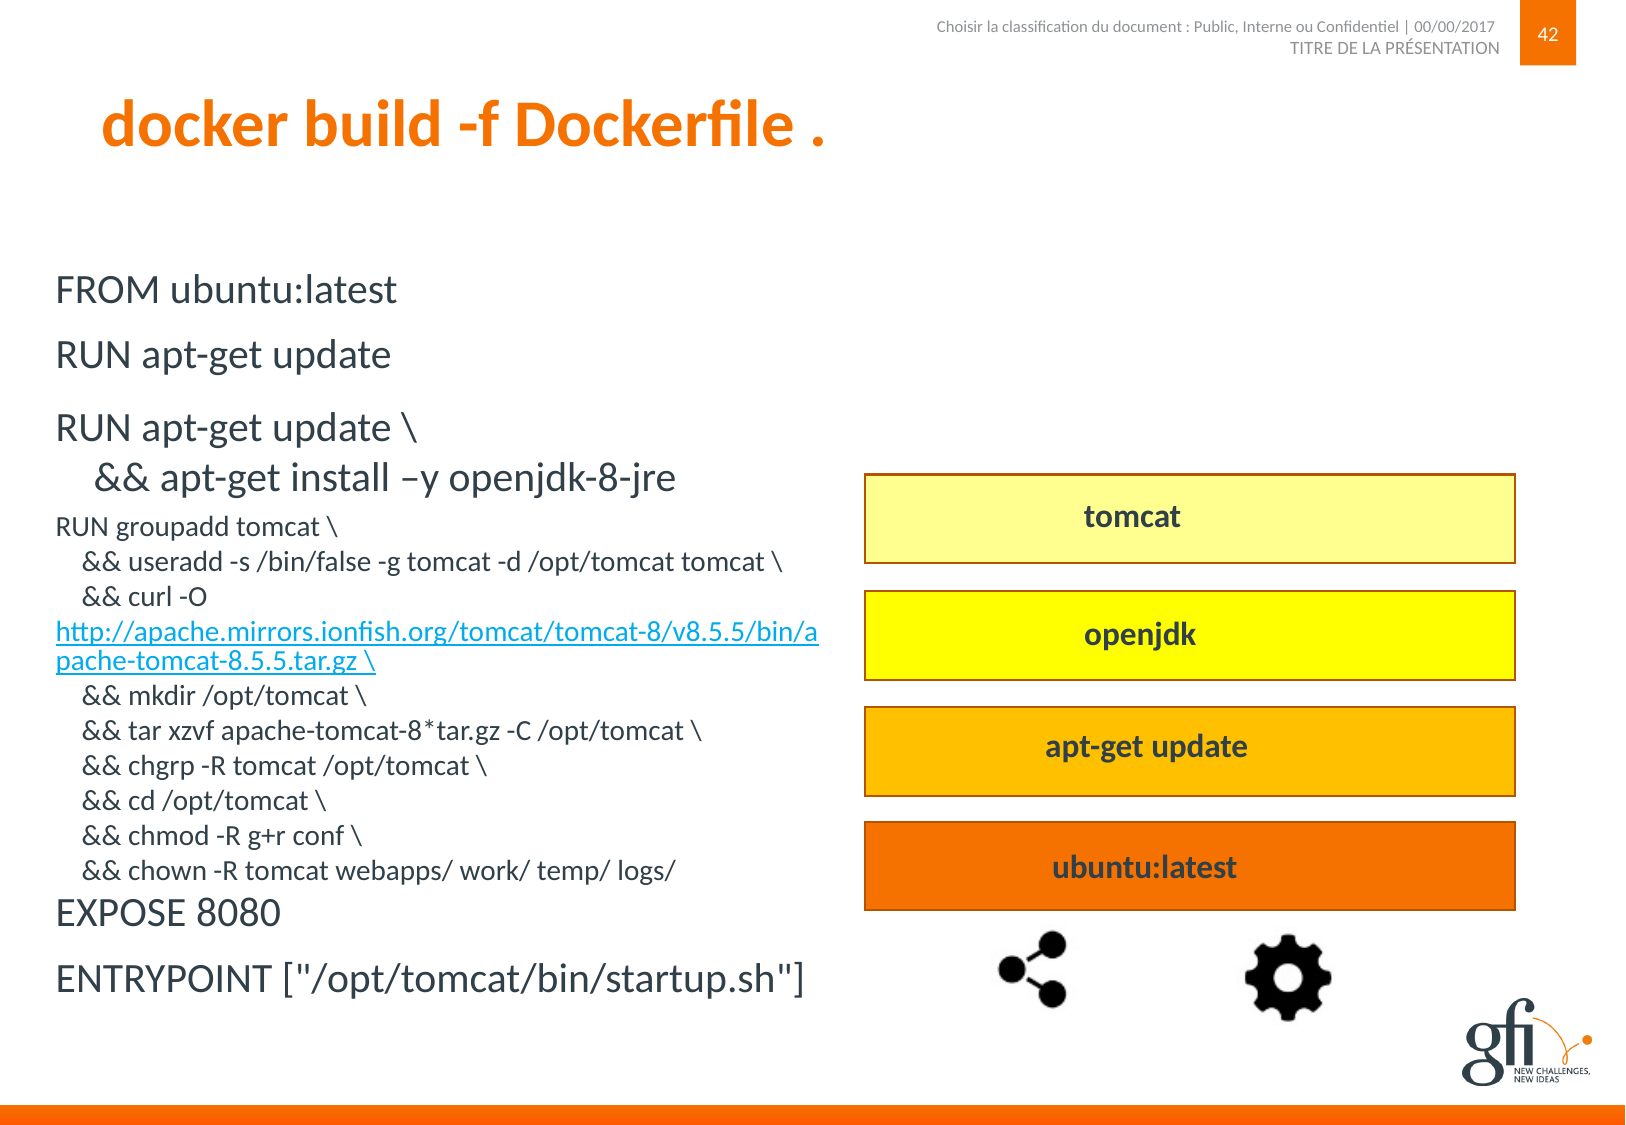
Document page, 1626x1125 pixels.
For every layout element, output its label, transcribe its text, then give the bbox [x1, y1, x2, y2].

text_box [865, 474, 1515, 563]
title docker build -f Dockerfile . [101, 68, 1515, 182]
picture [1236, 926, 1341, 1033]
text_box EXPOSE 8080 [40, 877, 782, 942]
picture [1462, 998, 1592, 1090]
text_box ENTRYPOINT ["/opt/tomcat/bin/startup.sh"] [40, 942, 836, 1008]
slide_number 42 [1520, 0, 1577, 66]
text_box RUN apt-get update [40, 319, 782, 385]
text_box RUN groupadd tomcat \ && useradd -s /bin/false -g tomcat -d /opt/tomcat tomcat \ && curl -O http://apache.mirrors.ionfish.org/tomcat/tomcat-8/v8.5.5/bin/apache-tomcat-8.5.5.tar.gz \ && mkdir /opt/tomcat \ && tar xzvf apache-tomcat-8*tar.gz -C /opt/tomcat \ && chgrp -R tomcat /opt/tomcat \ && cd /opt/tomcat \ && chmod -R g+r conf \ && chown -R tomcat webapps/ work/ temp/ logs/ [40, 500, 843, 865]
picture [990, 924, 1082, 1017]
text_box RUN apt-get update \ && apt-get install –y openjdk-8-jre [40, 392, 782, 500]
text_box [865, 591, 1515, 680]
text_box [865, 821, 1515, 911]
text_box FROM ubuntu:latest [40, 254, 782, 319]
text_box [865, 707, 1515, 796]
footer TITRE DE LA PRÉSENTATION [557, 16, 1515, 67]
